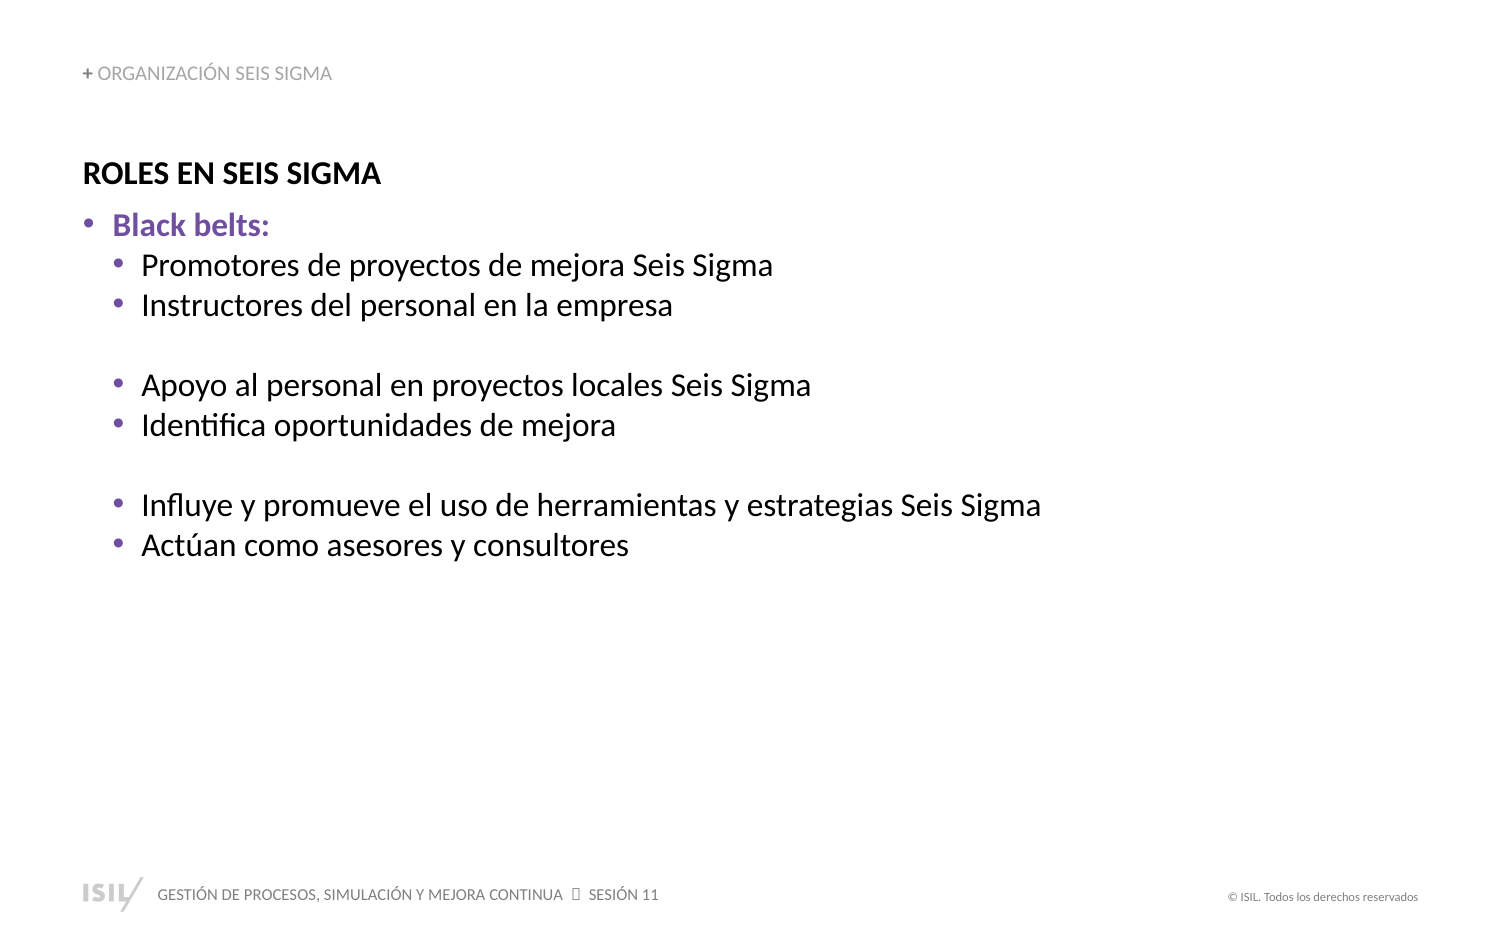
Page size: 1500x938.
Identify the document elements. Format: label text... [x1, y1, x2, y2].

text_box + ORGANIZACIÓN SEIS SIGMA [82, 62, 482, 85]
text_box ROLES EN SEIS SIGMA Black belts: Promotores de proyectos de mejora Seis Sigma Instructores del personal en la empresa Apoyo al personal en proyectos locales Seis Sigma Identifica oportunidades de mejora Influye y promueve el uso de herramientas y estrategias Seis Sigma Actúan como asesores y consultores [82, 150, 1361, 563]
